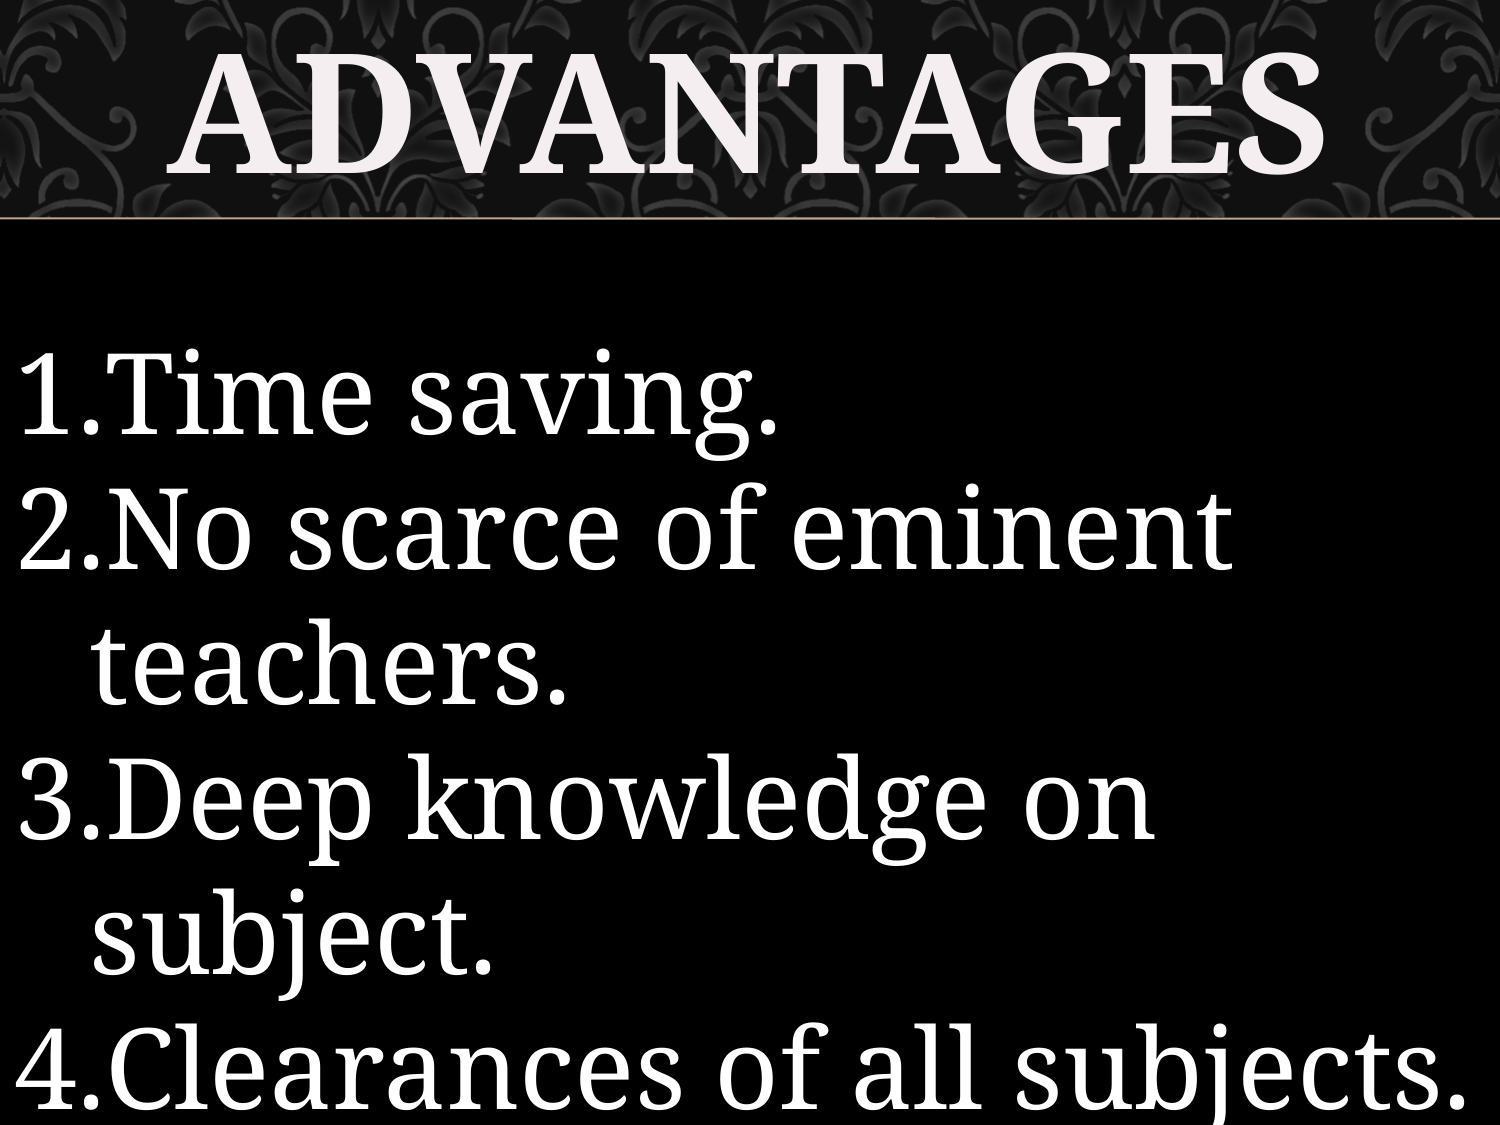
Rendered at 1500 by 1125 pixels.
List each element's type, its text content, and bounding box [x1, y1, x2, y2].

text_box ADVANTAGES [0, 0, 1500, 215]
text_box Time saving. No scarce of eminent teachers. Deep knowledge on subject. Clearances of all subjects. [0, 314, 1500, 1125]
